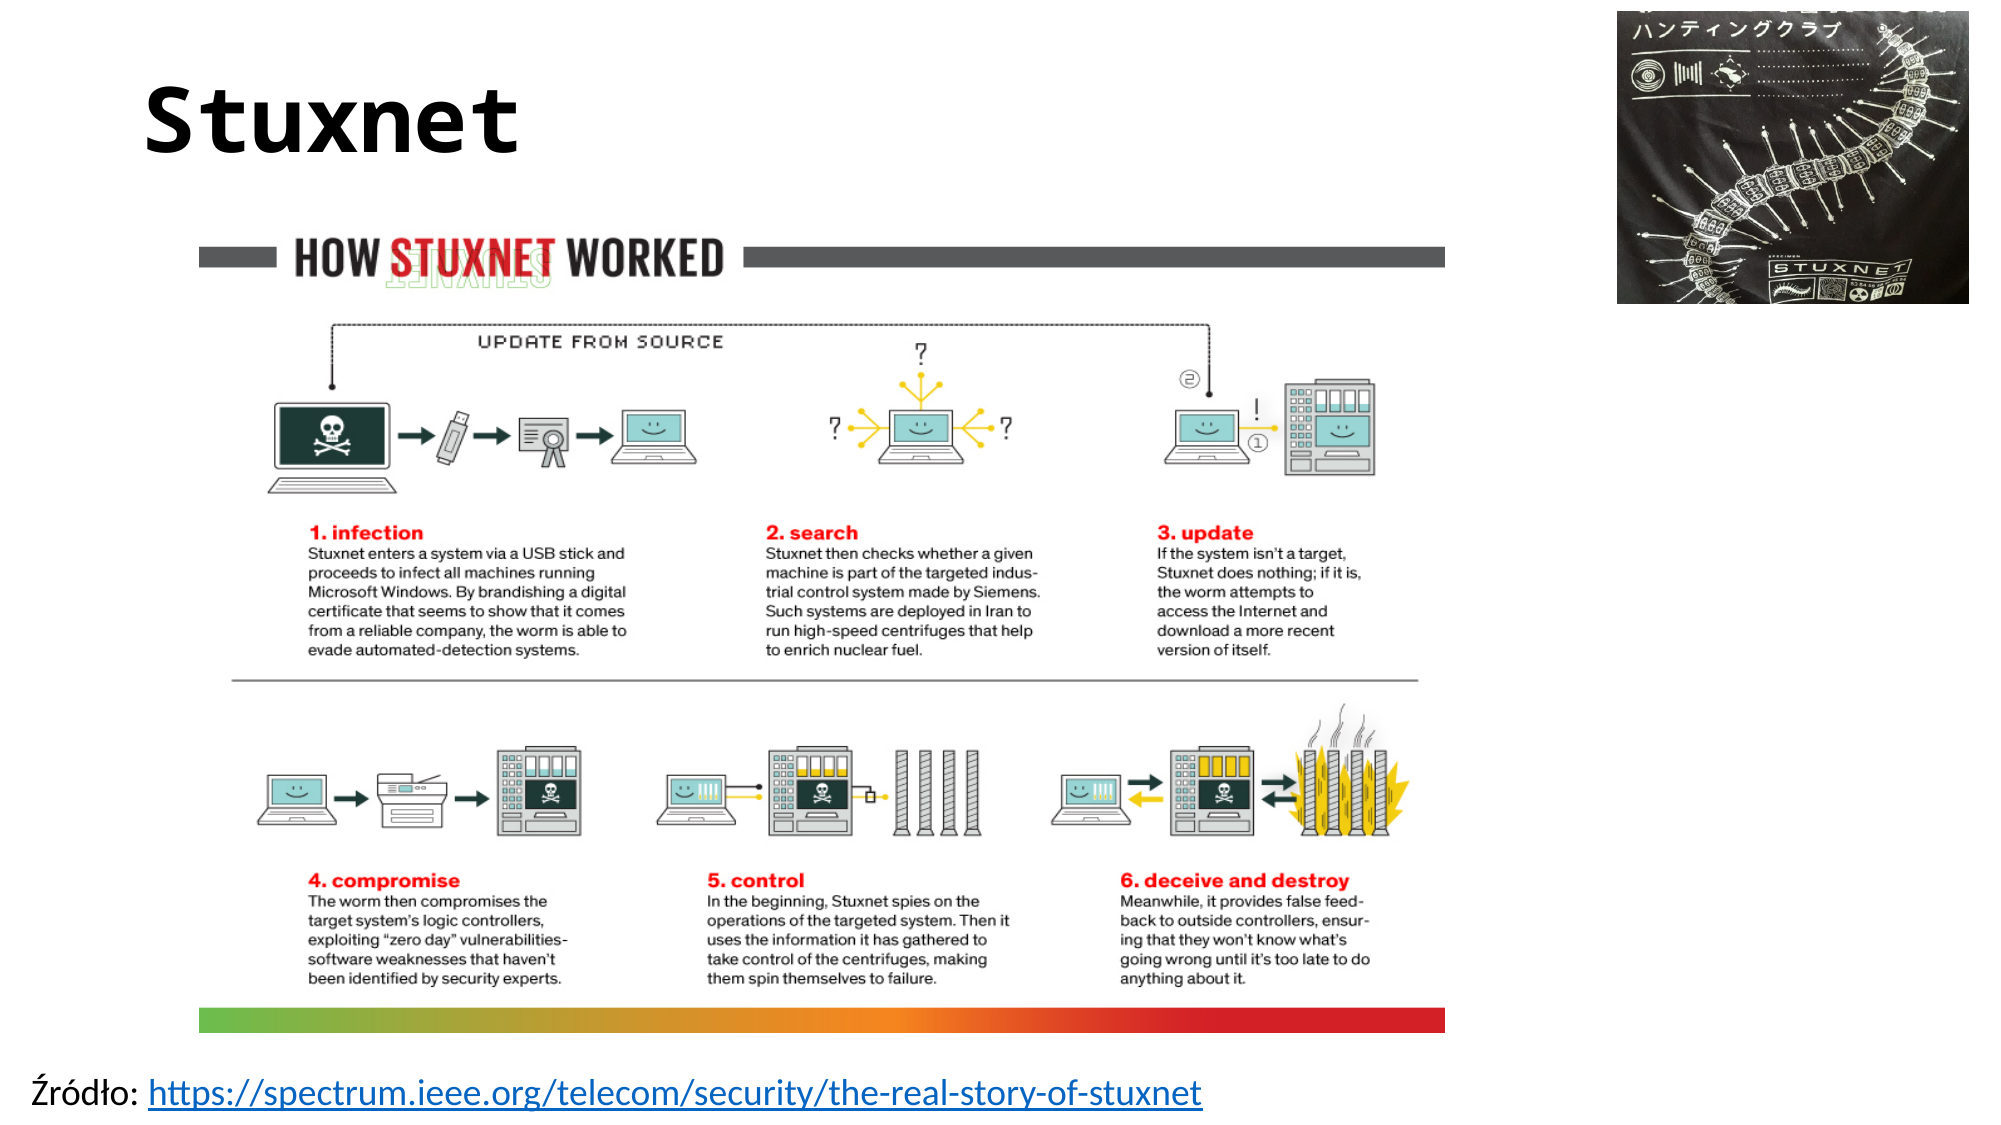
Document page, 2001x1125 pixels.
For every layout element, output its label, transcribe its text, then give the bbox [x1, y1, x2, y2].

picture [198, 178, 1445, 1033]
text_box Źródło: https://spectrum.ieee.org/telecom/security/the-real-story-of-stuxnet [16, 1060, 1635, 1121]
picture [1617, 11, 1969, 304]
title Stuxnet [126, 68, 1617, 179]
